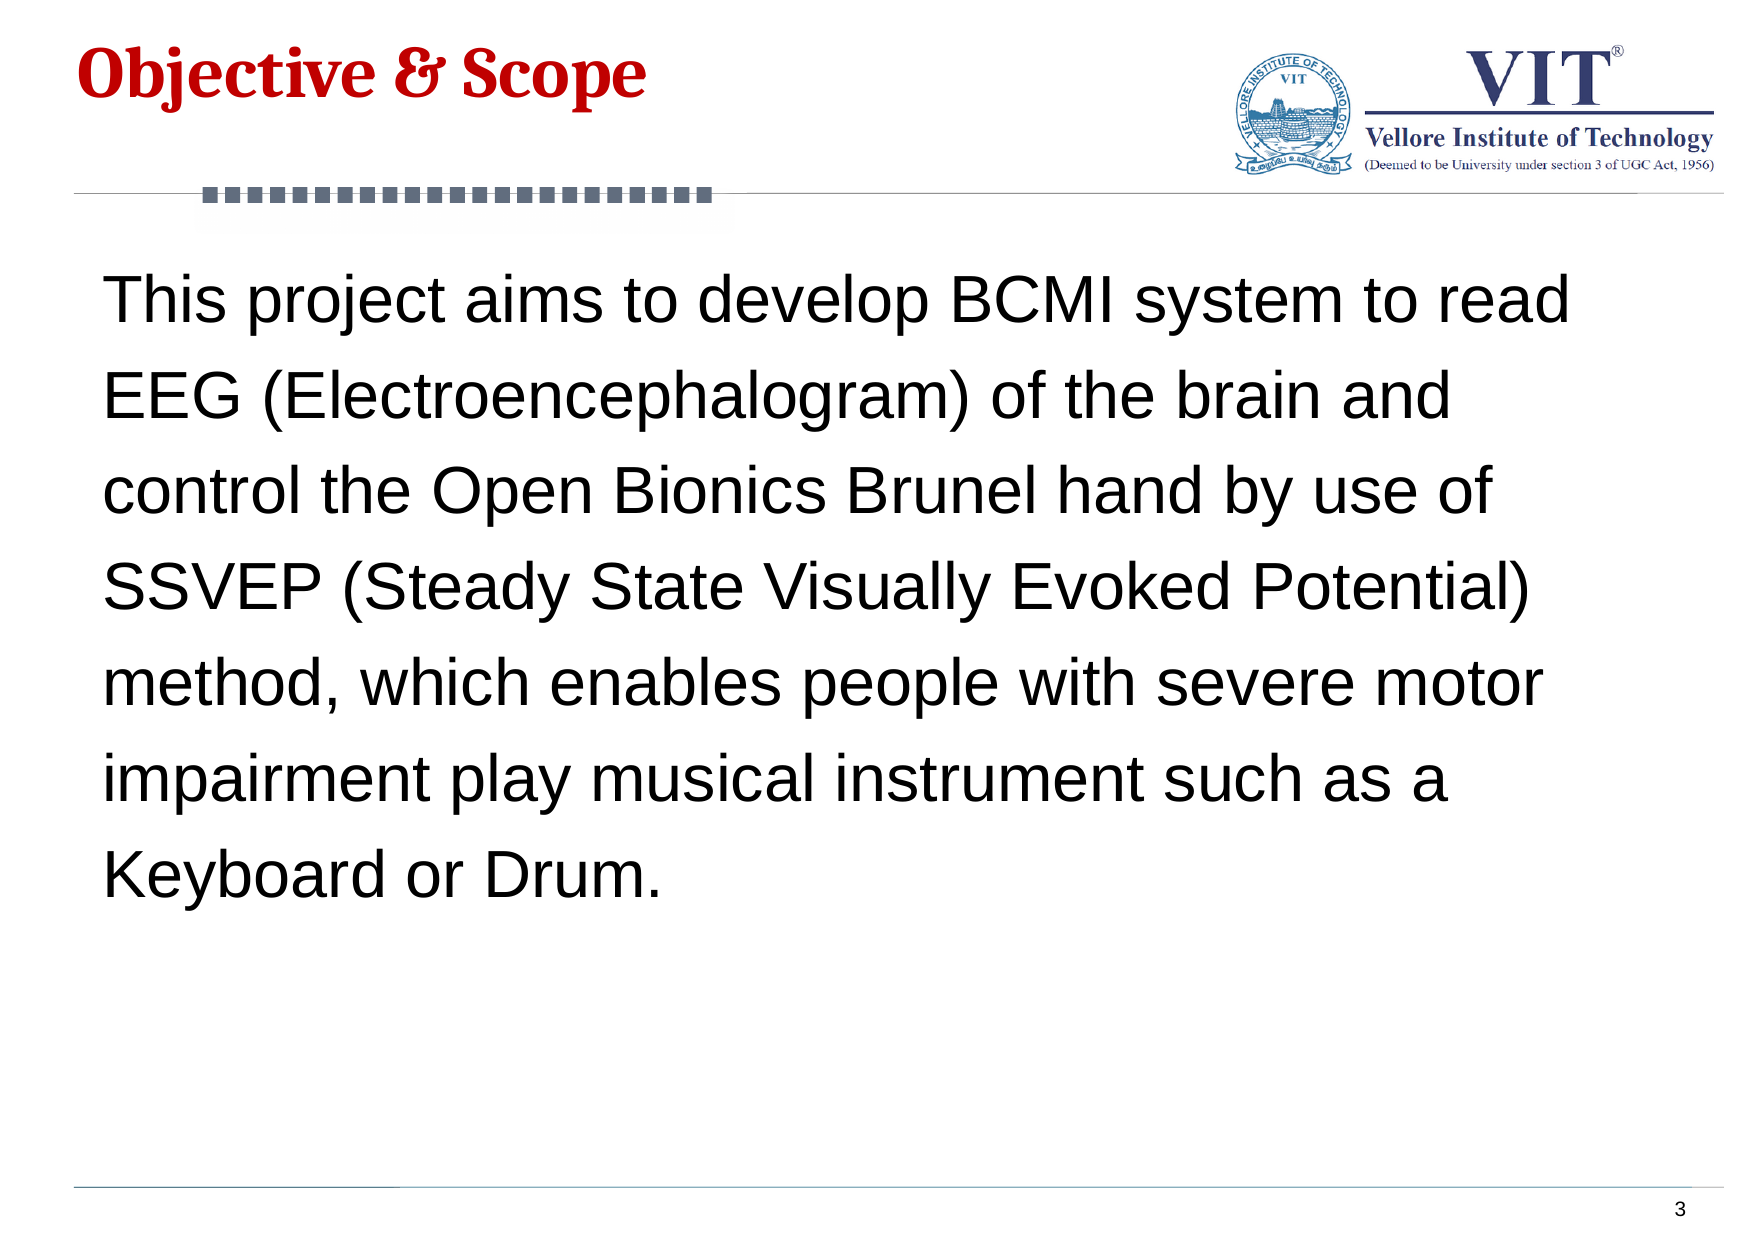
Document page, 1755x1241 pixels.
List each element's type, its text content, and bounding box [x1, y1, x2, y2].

picture [472, 187, 488, 203]
picture [382, 187, 398, 203]
picture [517, 187, 533, 203]
picture [1226, 19, 1729, 187]
picture [404, 187, 420, 203]
picture [629, 187, 645, 203]
picture [359, 187, 375, 203]
picture [225, 187, 241, 203]
picture [247, 187, 263, 203]
picture [584, 187, 600, 203]
picture [270, 187, 286, 203]
picture [674, 187, 690, 203]
picture [651, 187, 667, 203]
picture [562, 187, 578, 203]
picture [494, 187, 510, 203]
picture [607, 187, 623, 203]
picture [202, 187, 218, 203]
picture [449, 187, 465, 203]
slide_number 3 [1561, 1156, 1687, 1221]
title Objective & Scope [77, 20, 1224, 113]
list This project aims to develop BCMI system to read EEG (Electroencephalogram) of the brain and control the Open Bionics Brunel hand by use of SSVEP (Steady State Visually Evoked Potential) method, which enables people with severe motor impairment play musical instrument such as a Keyboard or Drum. [102, 239, 1585, 1083]
picture [696, 187, 712, 203]
picture [292, 187, 308, 203]
picture [337, 187, 353, 203]
picture [539, 187, 555, 203]
picture [427, 187, 443, 203]
picture [315, 187, 330, 203]
